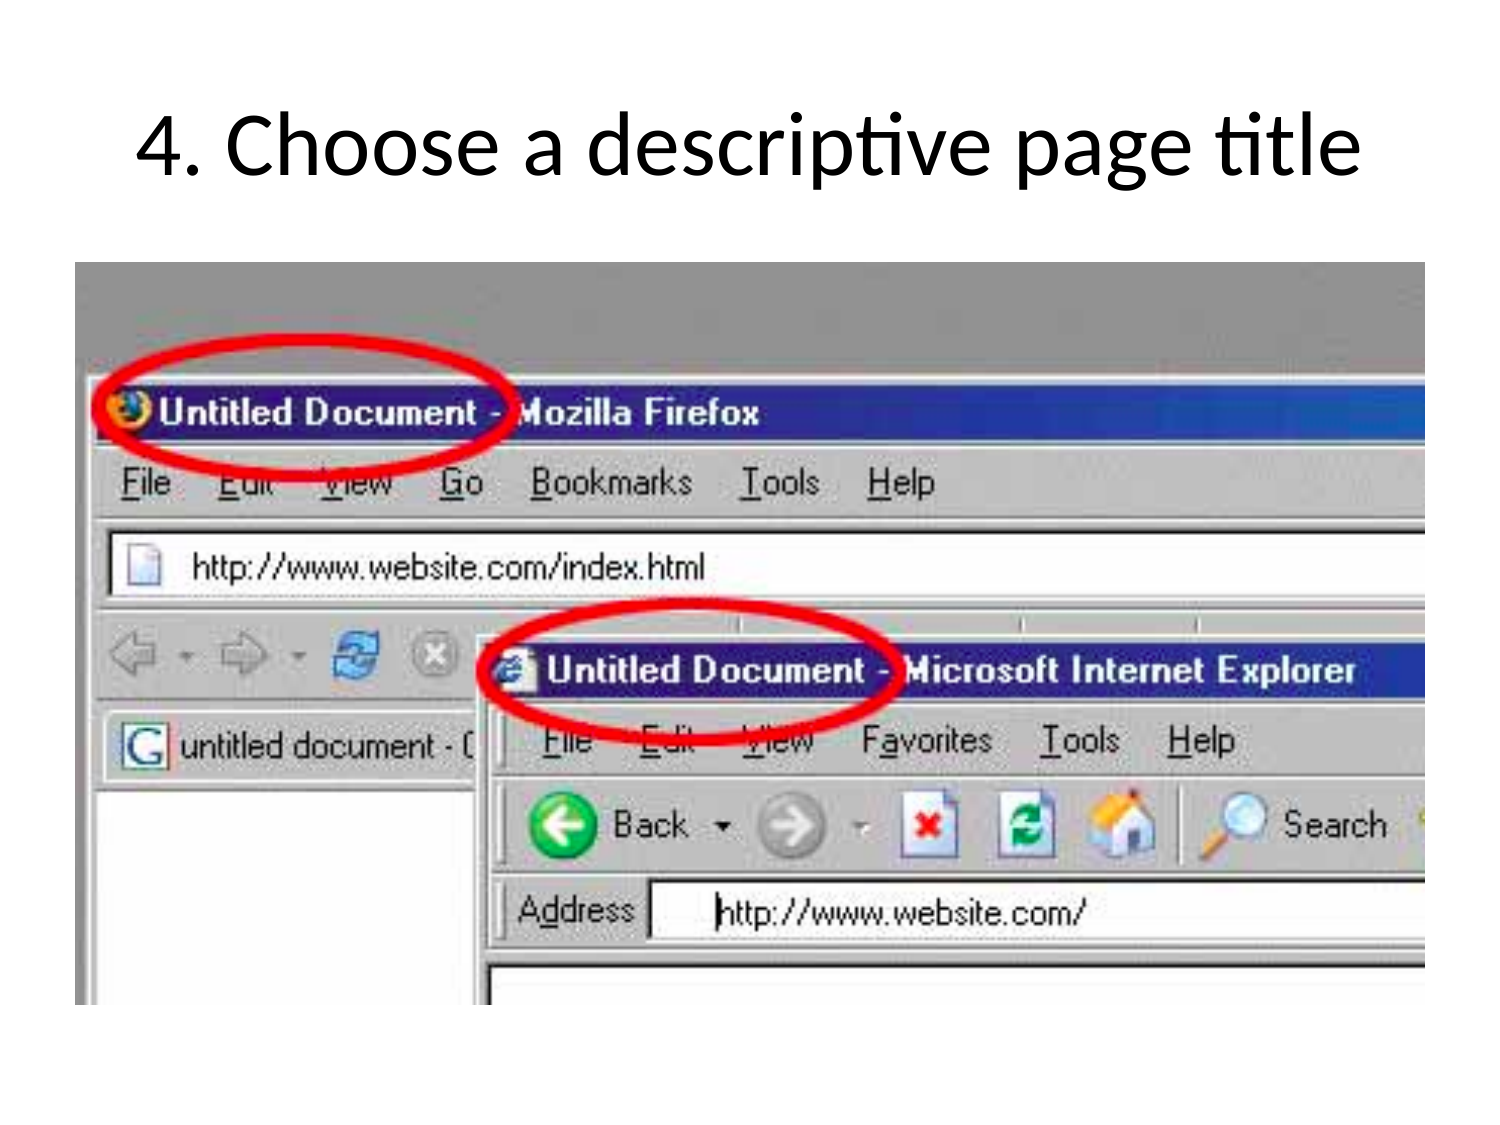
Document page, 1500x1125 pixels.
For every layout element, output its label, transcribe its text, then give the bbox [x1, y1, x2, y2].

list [74, 262, 1426, 1006]
title 4. Choose a descriptive page title [75, 45, 1425, 233]
